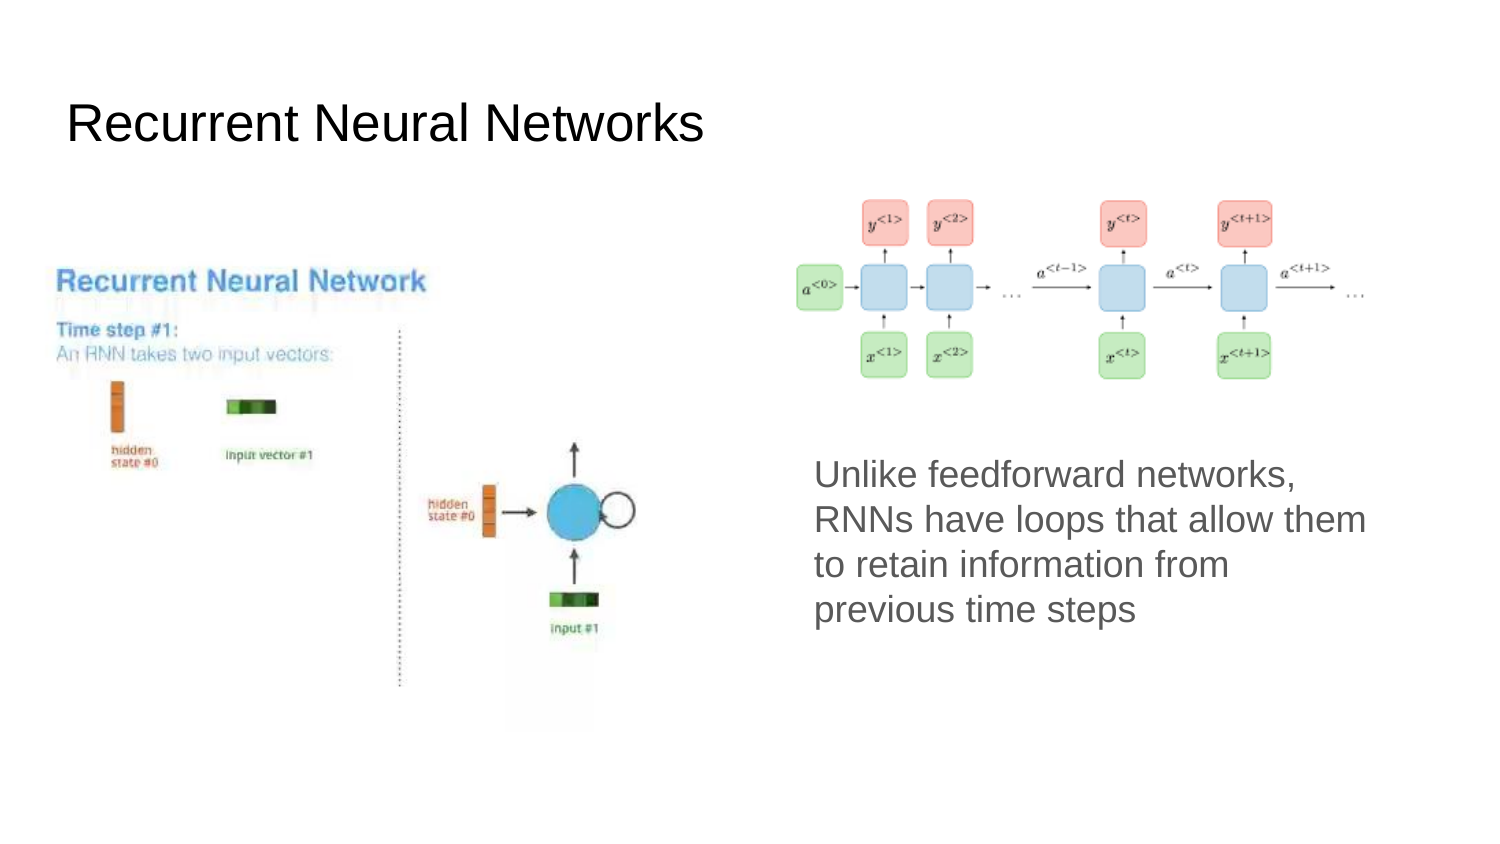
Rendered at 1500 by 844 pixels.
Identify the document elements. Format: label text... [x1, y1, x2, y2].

title Recurrent Neural Networks [51, 72, 1449, 167]
picture [24, 199, 1473, 733]
text_box Unlike feedforward networks, RNNs have loops that allow them to retain information from previous time steps [845, 435, 1387, 646]
